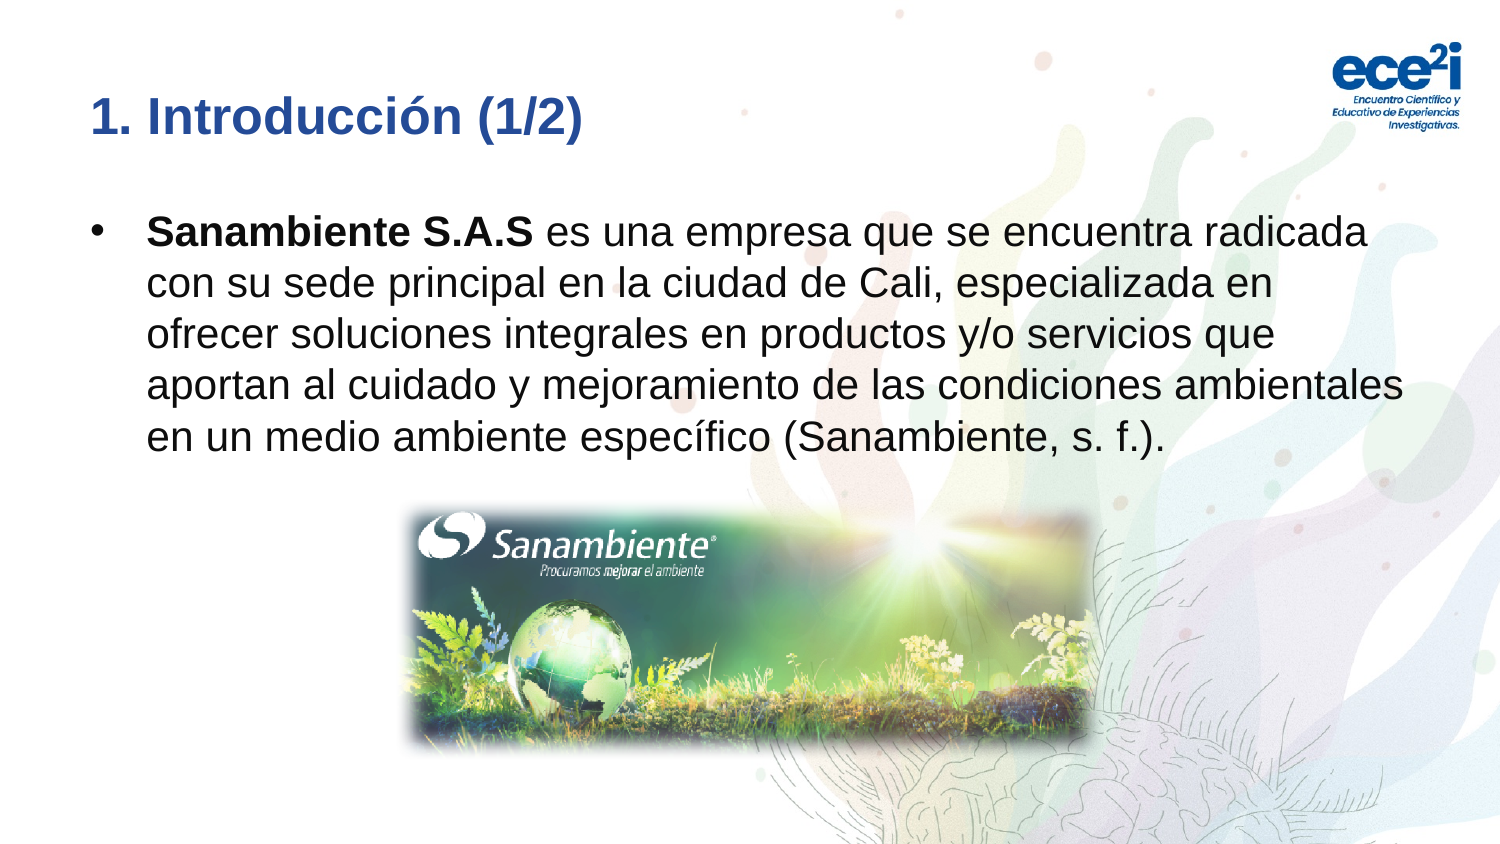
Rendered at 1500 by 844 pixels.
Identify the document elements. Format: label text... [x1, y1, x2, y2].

picture [0, 0, 1500, 844]
title 1. Introducción (1/2) [75, 43, 643, 184]
list Sanambiente S.A.S es una empresa que se encuentra radicada con su sede principal en la ciudad de Cali, especializada en ofrecer soluciones integrales en productos y/o servicios que aportan al cuidado y mejoramiento de las condiciones ambientales en un medio ambiente específico (Sanambiente, s. f.). [75, 196, 1425, 499]
